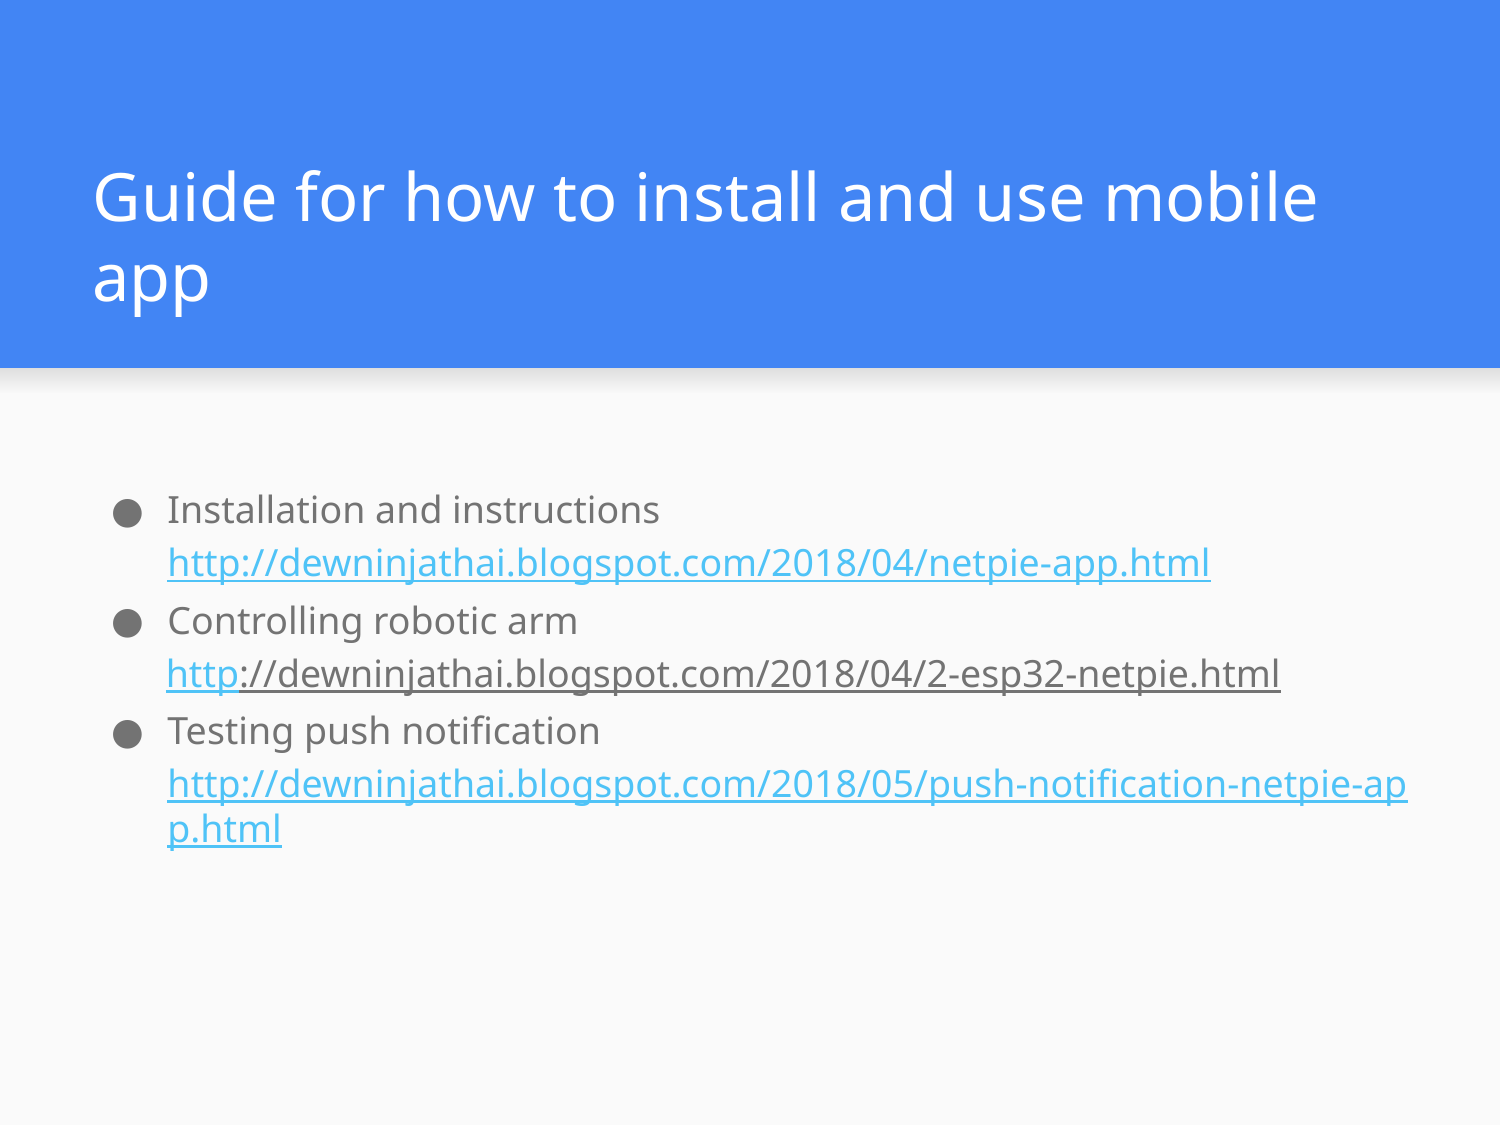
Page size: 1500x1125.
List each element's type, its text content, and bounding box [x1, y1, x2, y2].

list Installation and instructions http://dewninjathai.blogspot.com/2018/04/netpie-app.html Controlling robotic arm http://dewninjathai.blogspot.com/2018/04/2-esp32-netpie.html Testing push notification http://dewninjathai.blogspot.com/2018/05/push-notification-netpie-app.html [77, 419, 1427, 1013]
title Guide for how to install and use mobile app [77, 161, 1427, 330]
